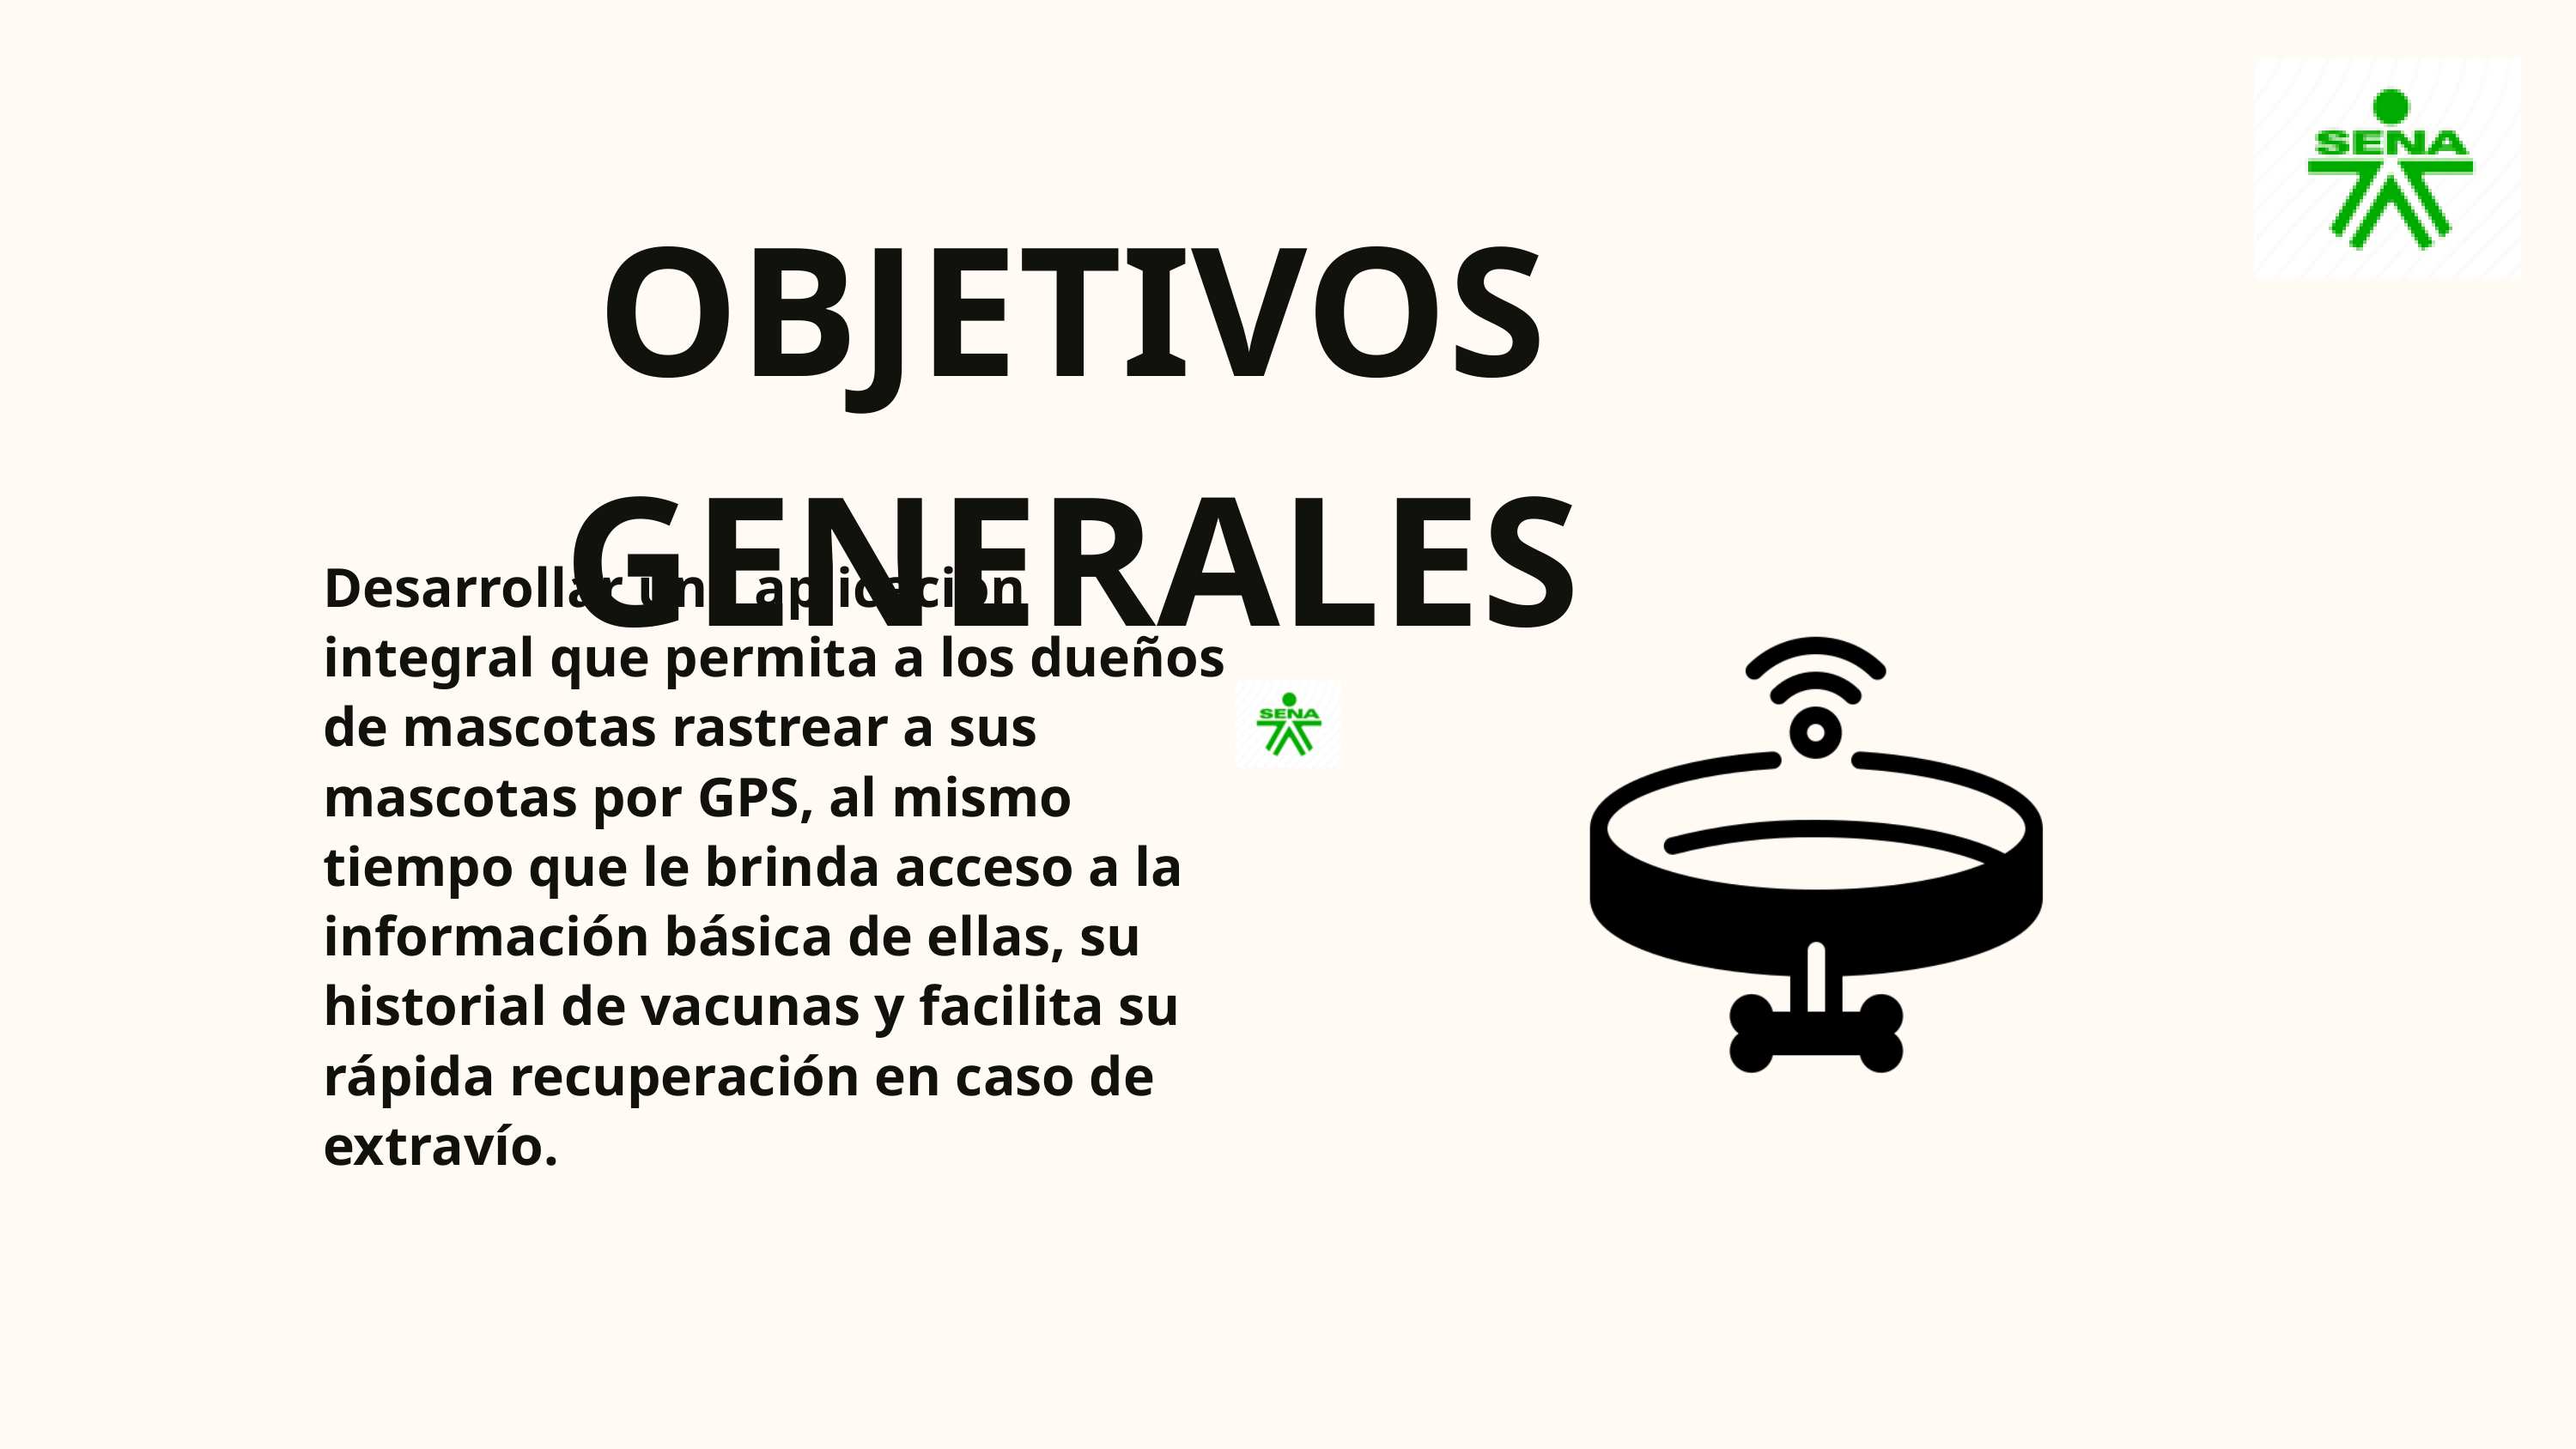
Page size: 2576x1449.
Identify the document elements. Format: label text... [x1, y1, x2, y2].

text_box [1538, 585, 2095, 1143]
text_box Desarrollar una aplicación integral que permita a los dueños de mascotas rastrear a sus mascotas por GPS, al mismo tiempo que le brinda acceso a la información básica de ellas, su historial de vacunas y facilita su rápida recuperación en caso de extravío. [323, 548, 1248, 1176]
picture [2253, 58, 2521, 278]
text_box OBJETIVOS GENERALES [270, 161, 1874, 663]
picture [1235, 681, 1341, 767]
